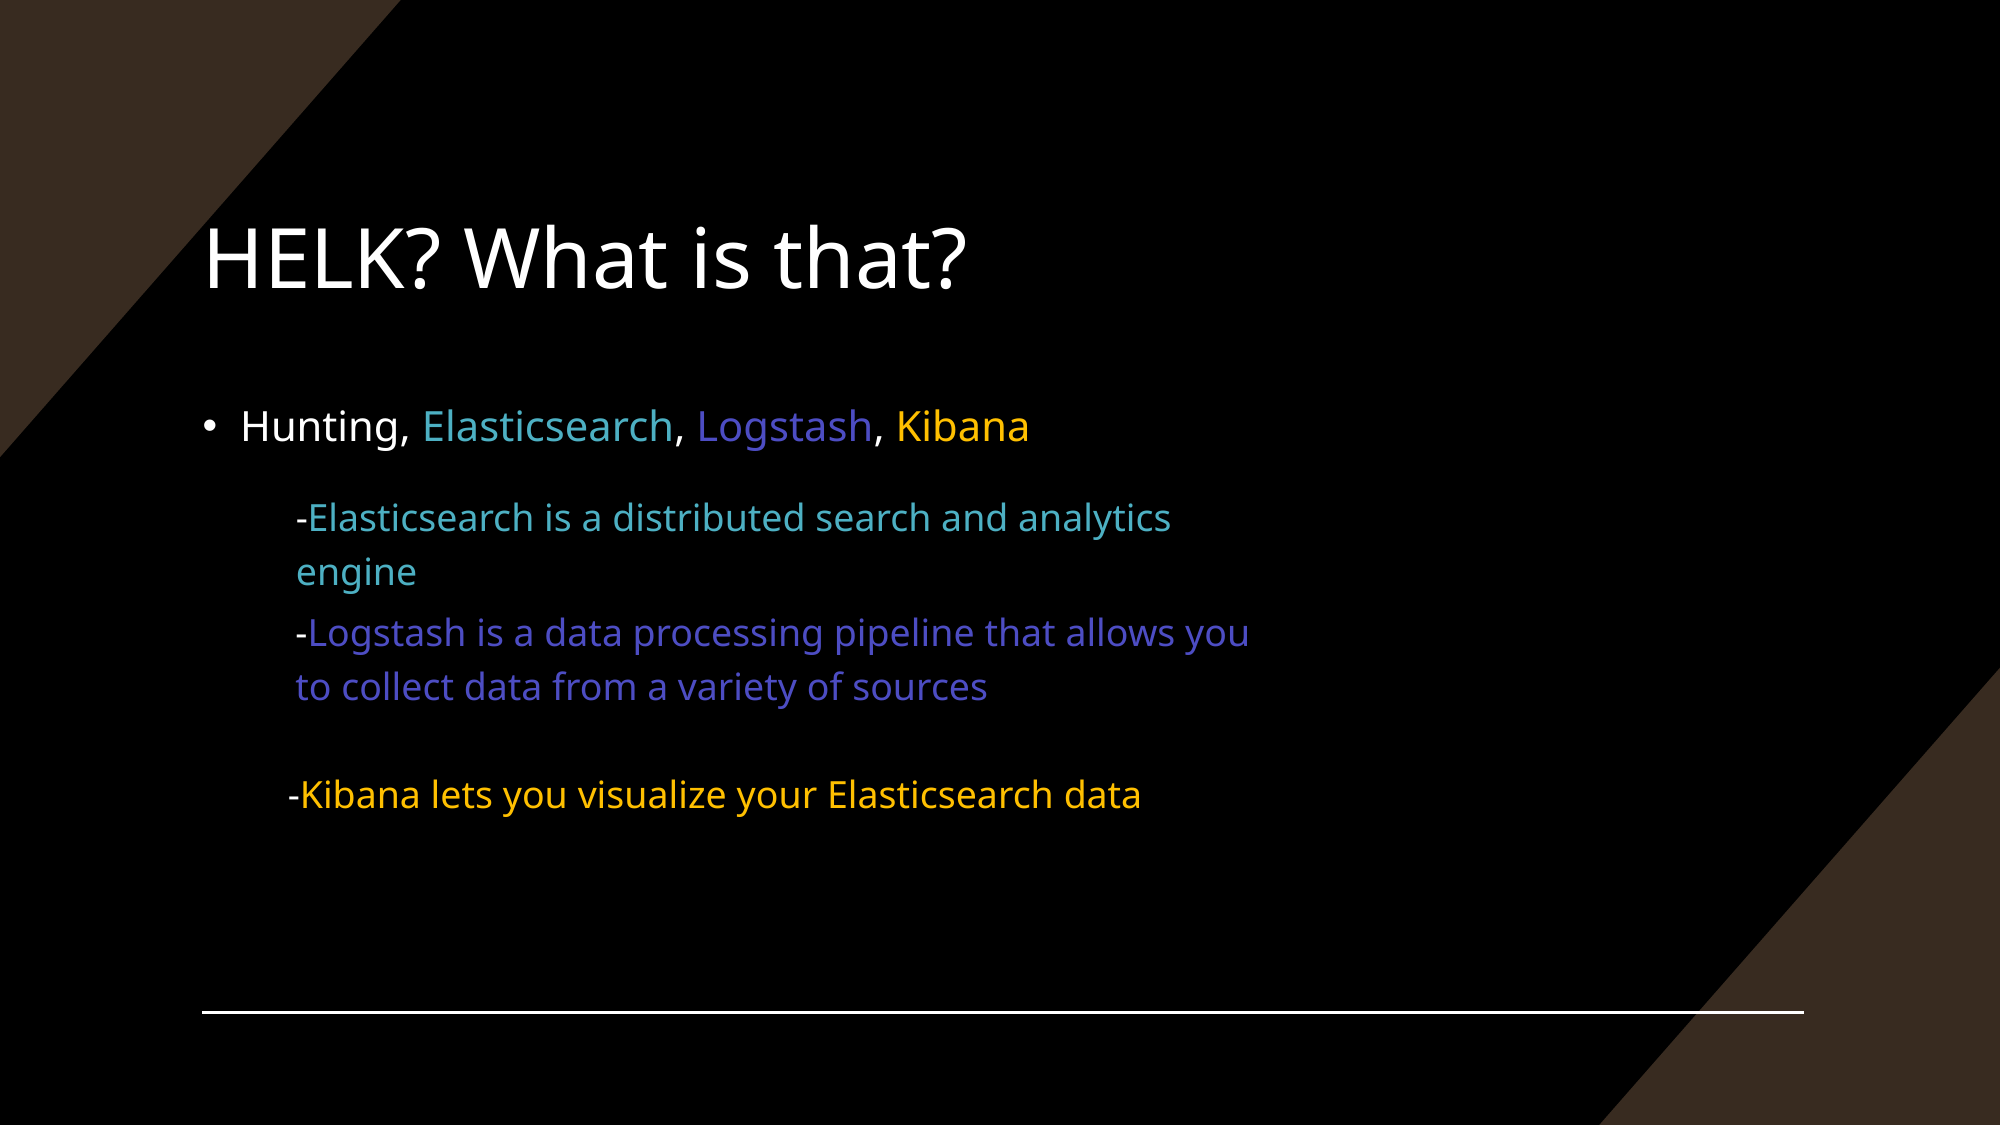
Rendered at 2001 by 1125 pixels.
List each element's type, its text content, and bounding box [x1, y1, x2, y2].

text_box -Elasticsearch is a distributed search and analytics engine [243, 477, 1312, 592]
text_box -Logstash is a data processing pipeline that allows you to collect data from a variety of sources [243, 592, 1312, 716]
list Hunting, Elasticsearch, Logstash, Kibana [187, 382, 1813, 478]
text_box -Kibana lets you visualize your Elasticsearch data [272, 763, 1340, 824]
title HELK? What is that? [187, 143, 1813, 367]
